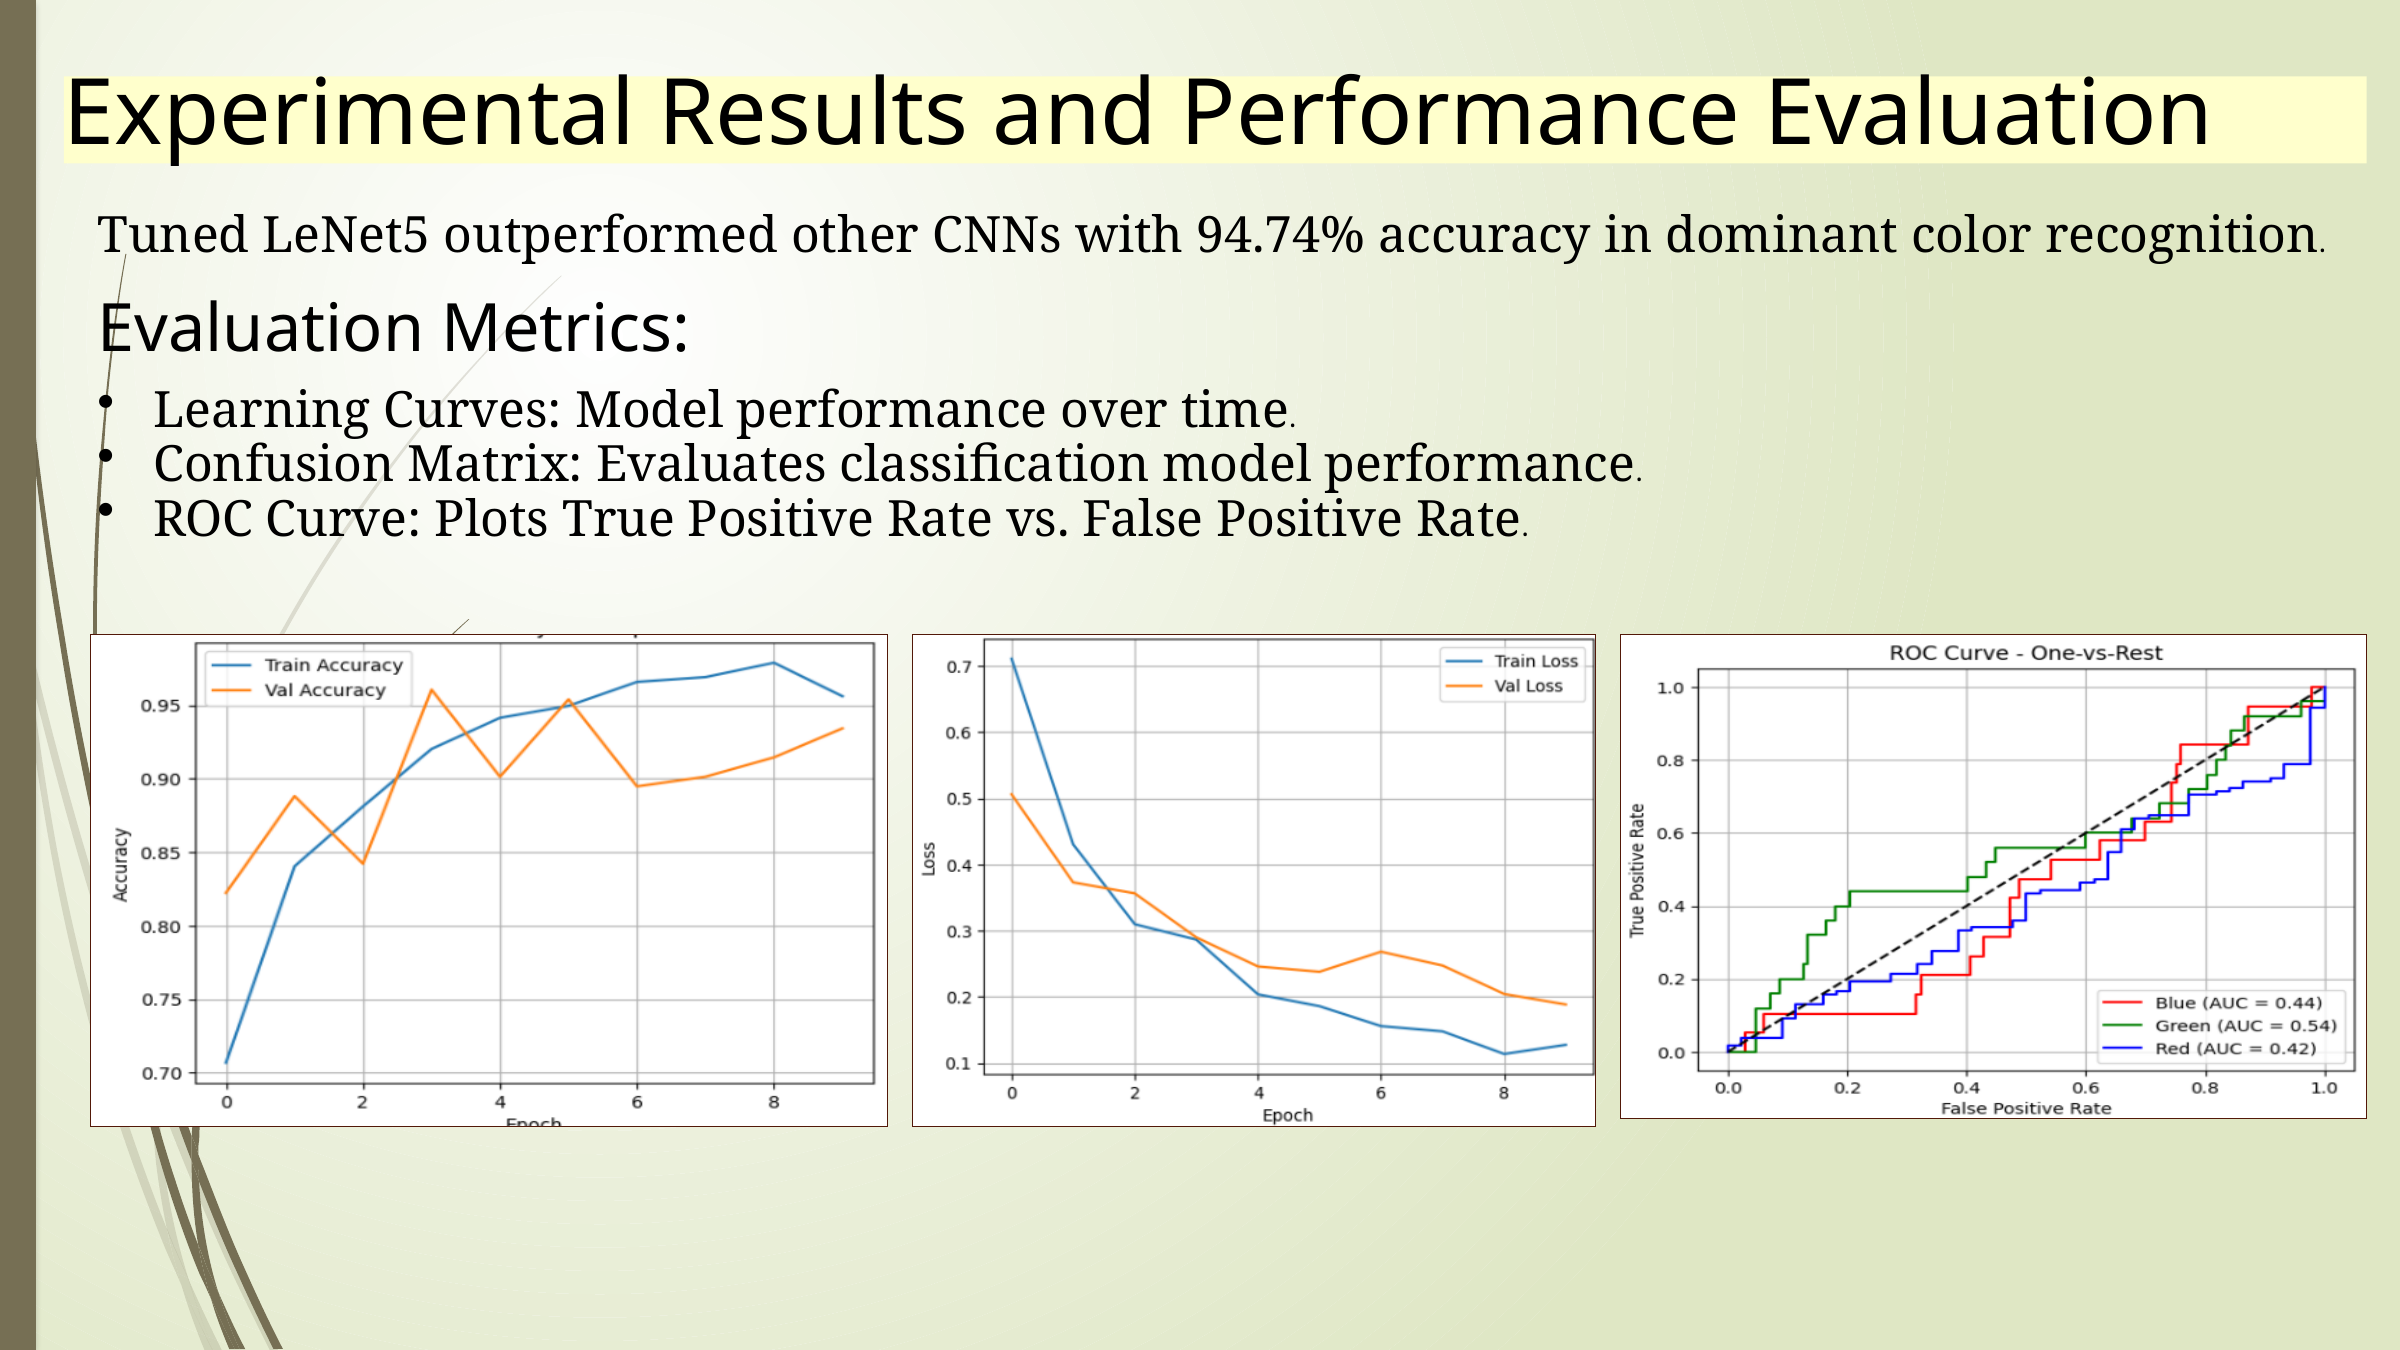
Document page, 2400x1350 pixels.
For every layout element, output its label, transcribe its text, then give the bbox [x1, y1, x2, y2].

text_box Confusion Matrix: Evaluates classification model performance. [97, 448, 1166, 493]
picture [89, 634, 888, 1127]
text_box ROC Curve: Plots True Positive Rate vs. False Positive Rate. [97, 502, 1166, 547]
text_box Learning Curves: Model performance over time. [97, 393, 1166, 439]
text_box Evaluation Metrics: [97, 322, 445, 366]
text_box Tuned LeNet5 outperformed other CNNs with 94.74% accuracy in dominant color recognition. [97, 219, 2303, 264]
picture [911, 634, 1596, 1127]
picture [1619, 634, 2367, 1119]
text_box Experimental Results and Performance Evaluation [63, 76, 2367, 164]
